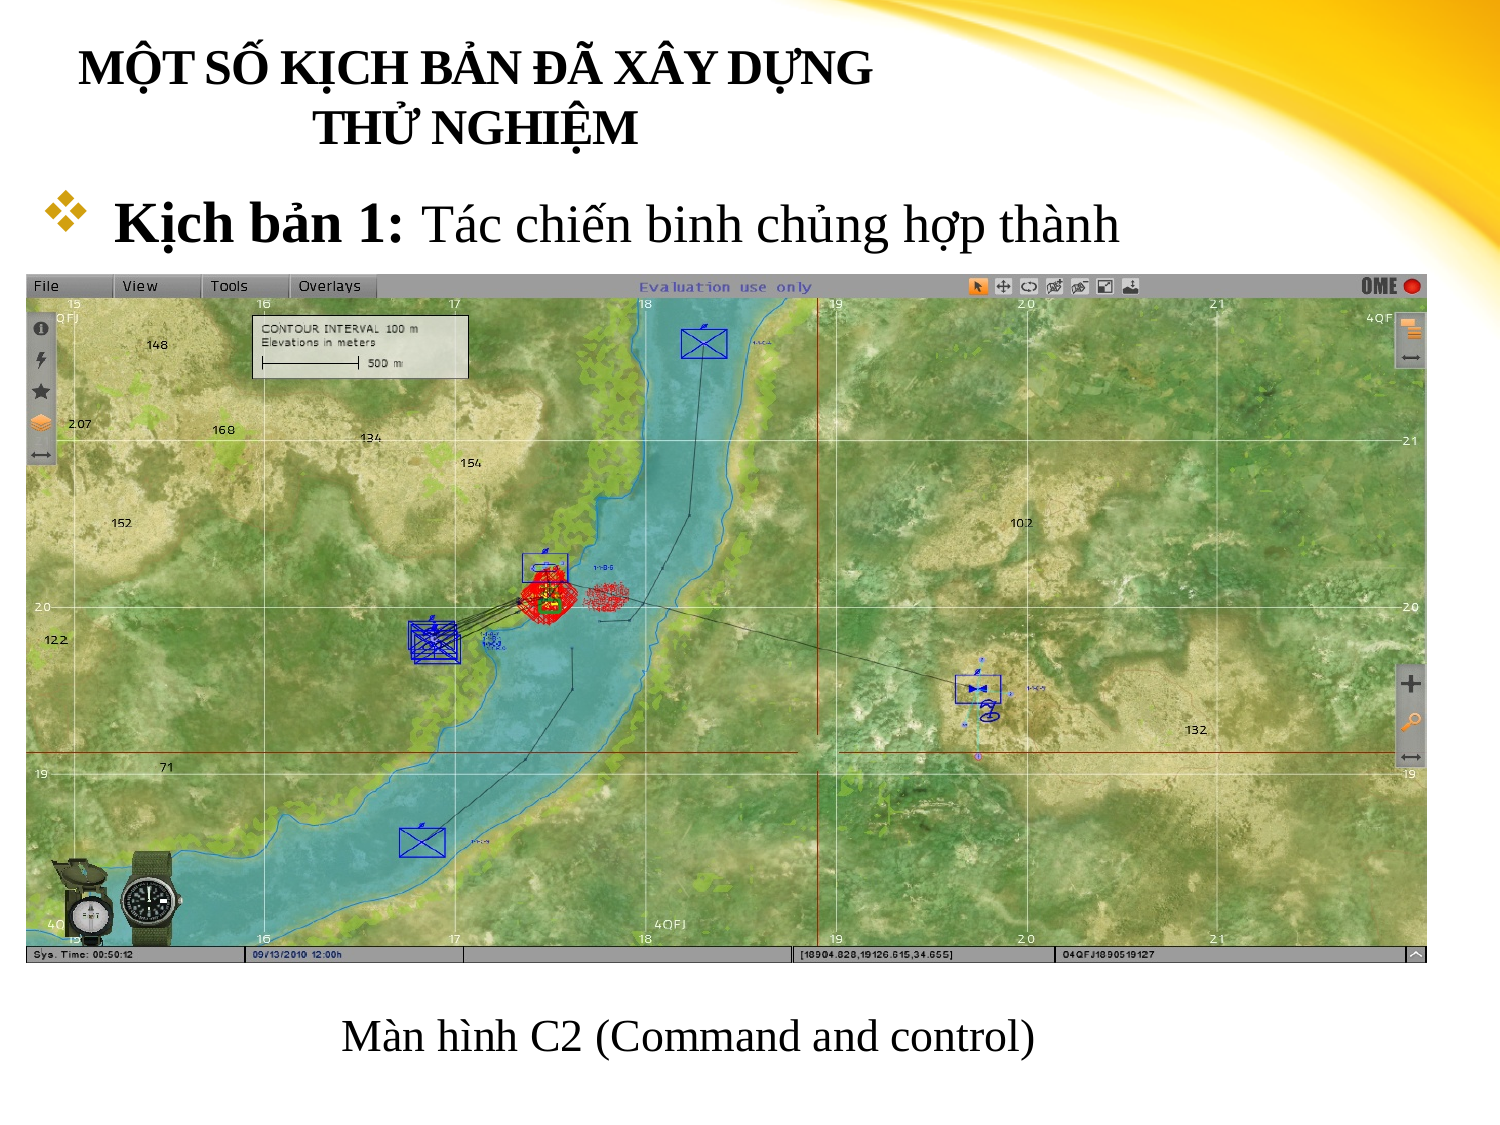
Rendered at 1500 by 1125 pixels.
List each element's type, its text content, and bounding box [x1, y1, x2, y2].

title MỘT SỐ KỊCH BẢN ĐÃ XÂY DỰNG THỬ NGHIỆM [24, 57, 927, 163]
picture [26, 0, 1500, 963]
list Kịch bản 1: Tác chiến binh chủng hợp thành [23, 160, 1265, 277]
text_box Màn hình C2 (Command and control) [327, 987, 1052, 1069]
